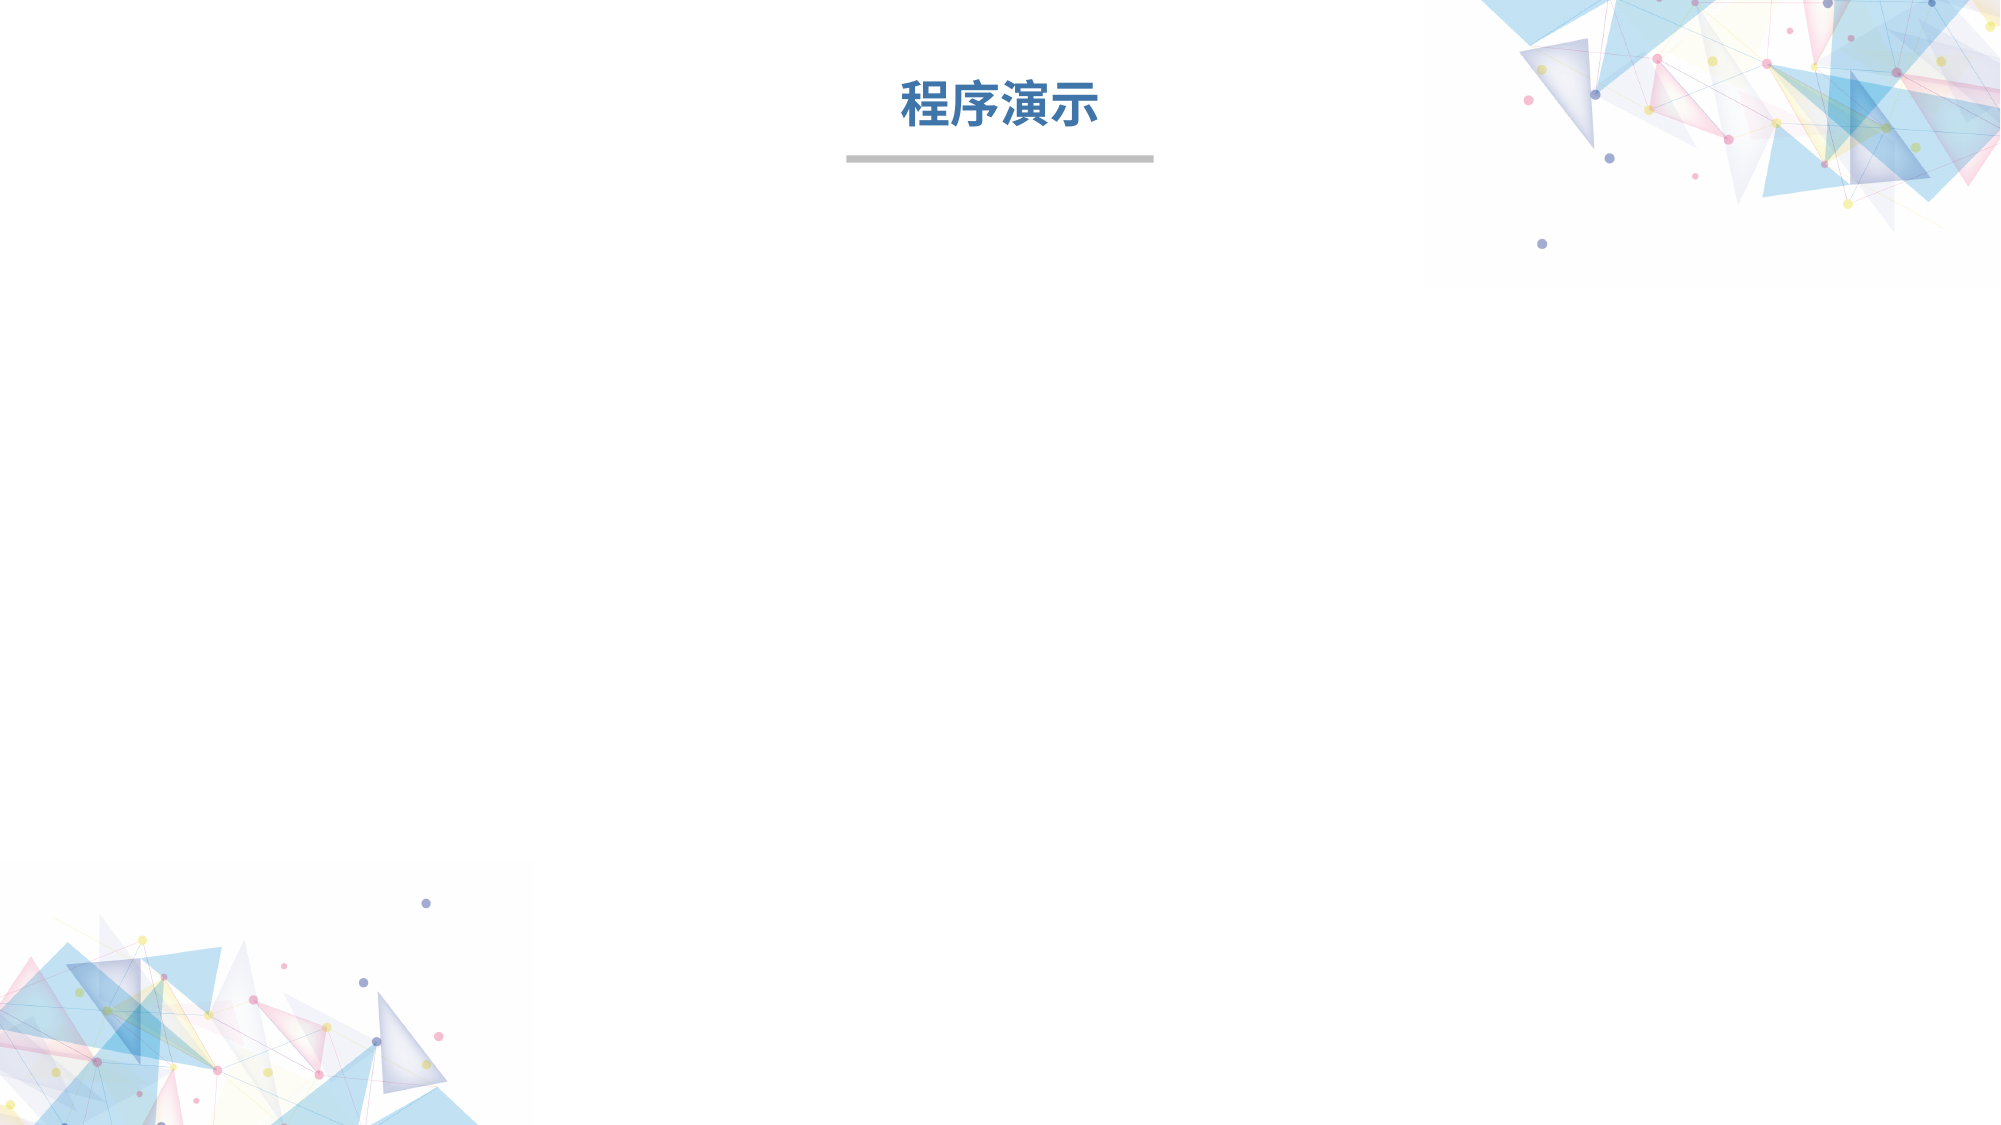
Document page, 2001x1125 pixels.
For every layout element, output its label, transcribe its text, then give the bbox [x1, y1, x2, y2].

text_box [845, 154, 1155, 164]
picture [0, 861, 535, 1125]
picture [1424, 0, 2001, 289]
text_box 程序演示 [556, 34, 1424, 140]
